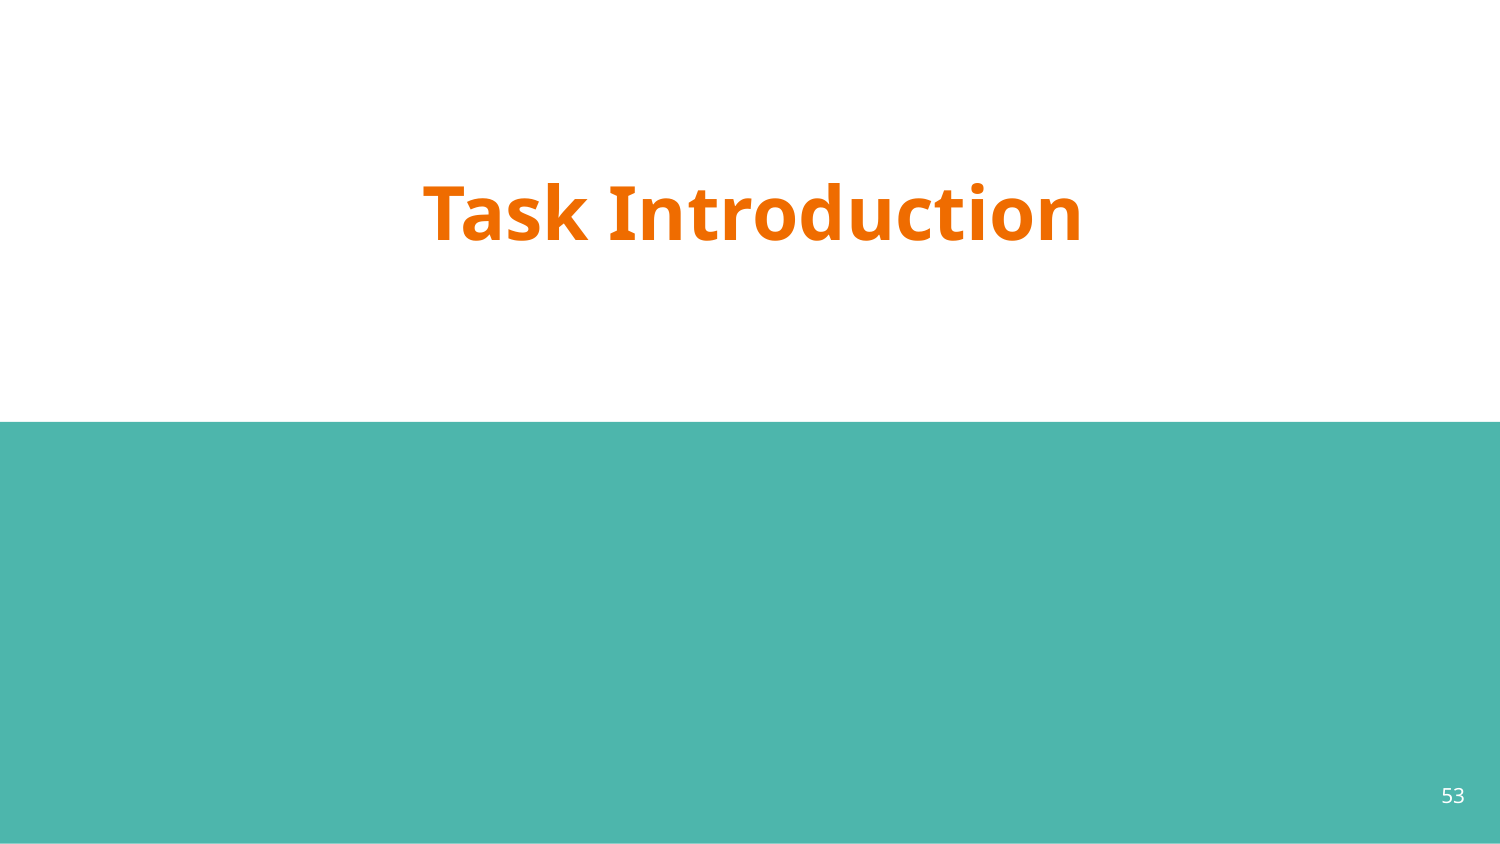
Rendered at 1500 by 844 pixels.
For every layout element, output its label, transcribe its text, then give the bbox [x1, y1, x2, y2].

slide_number ‹#› [1389, 764, 1480, 830]
title Task Introduction [51, 133, 1458, 289]
